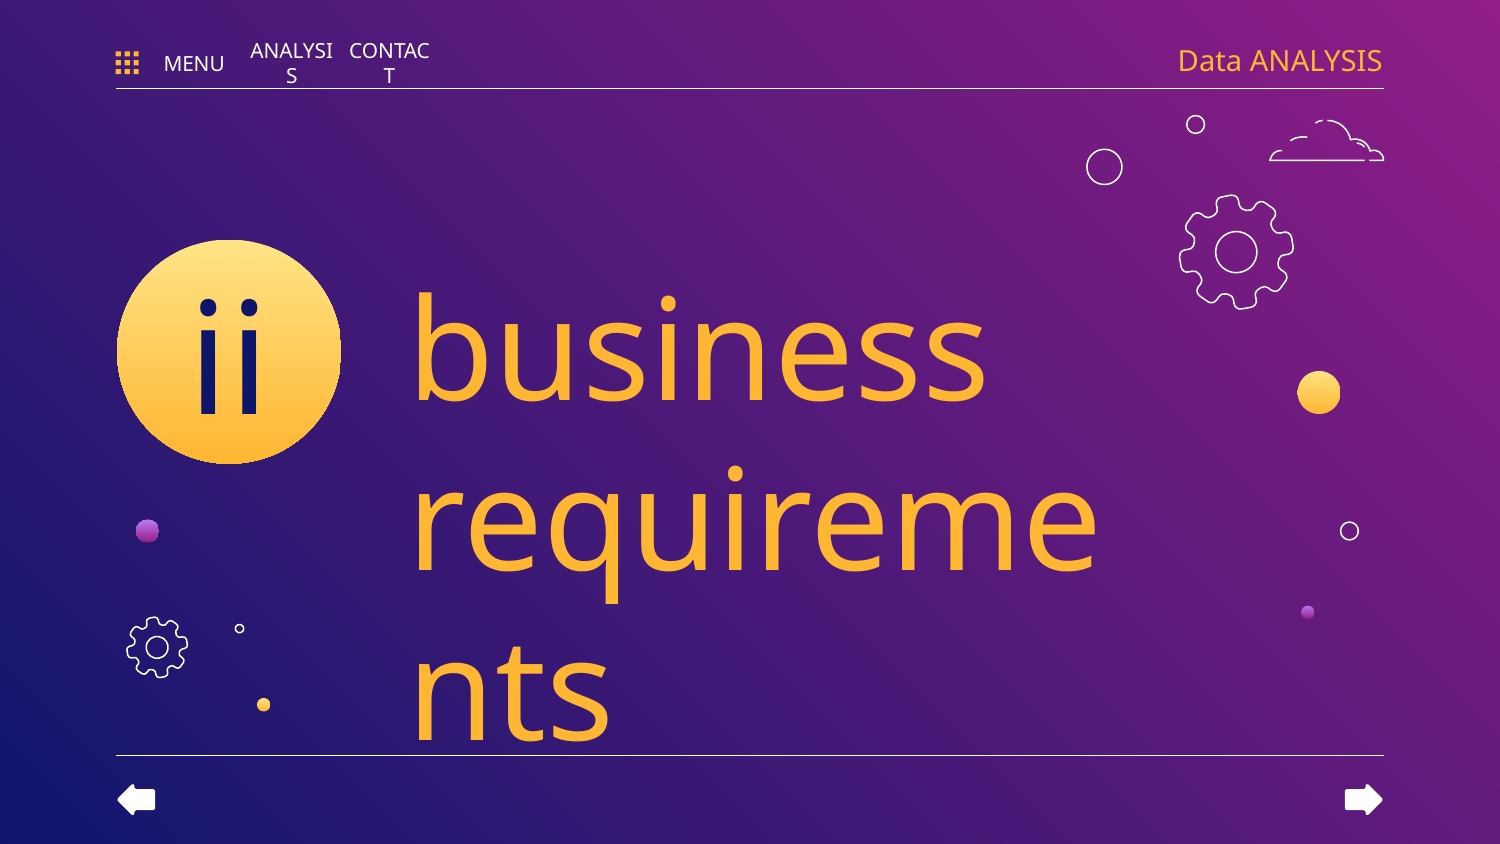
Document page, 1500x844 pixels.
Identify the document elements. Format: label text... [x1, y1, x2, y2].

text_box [115, 50, 139, 75]
text_box [126, 617, 188, 678]
text_box CONTACT [346, 45, 433, 81]
text_box [1297, 370, 1341, 414]
text_box ANALYSIS [248, 45, 335, 81]
title ii [117, 289, 342, 414]
text_box MENU [151, 45, 237, 81]
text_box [1269, 120, 1385, 161]
text_box Data ANALYSIS [1158, 34, 1383, 85]
text_box [135, 414, 323, 464]
text_box [135, 239, 323, 289]
text_box [109, 45, 145, 81]
text_box [257, 698, 271, 712]
text_box [136, 519, 160, 543]
title business requirements [392, 160, 1122, 742]
text_box [1344, 784, 1383, 816]
text_box [1179, 195, 1294, 309]
text_box [117, 784, 156, 816]
text_box [1301, 605, 1315, 620]
